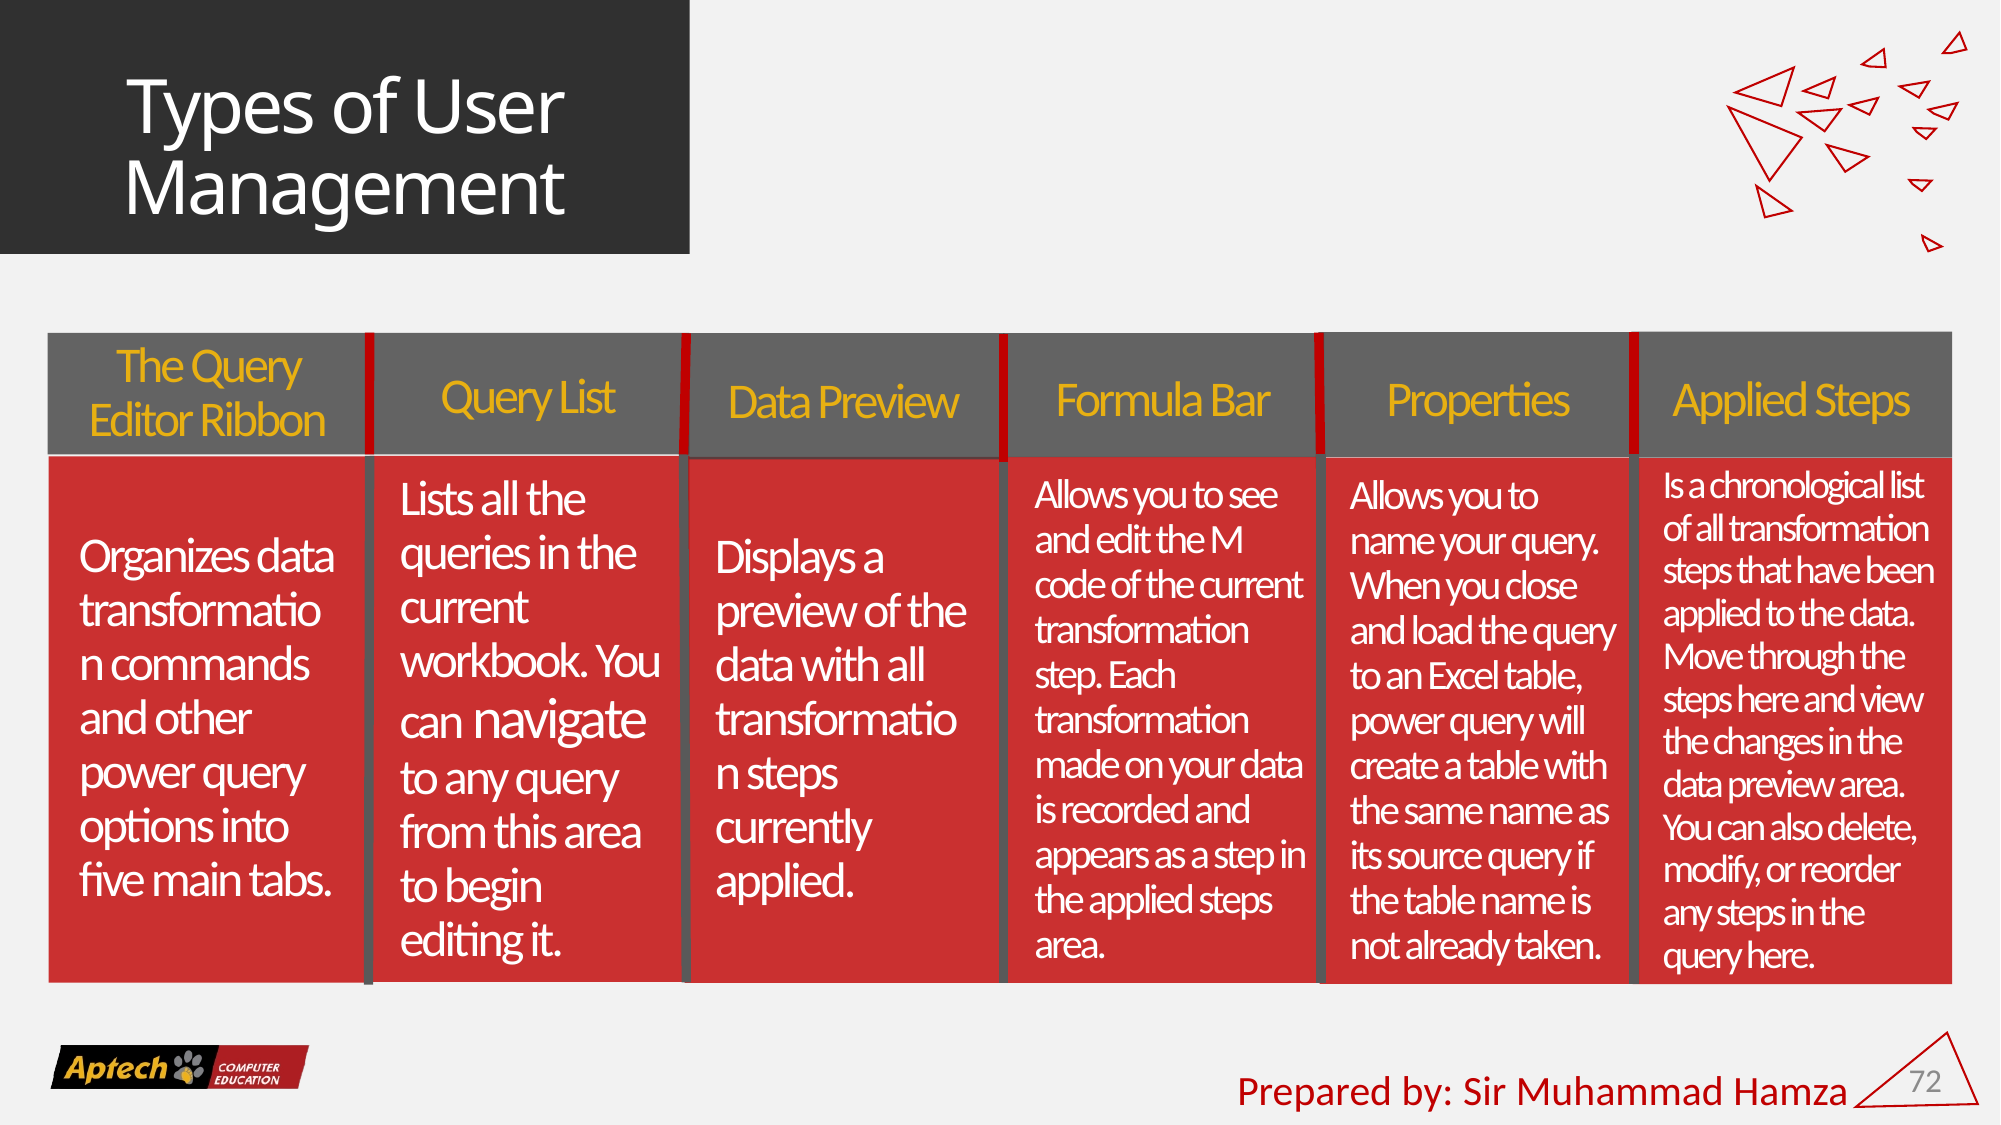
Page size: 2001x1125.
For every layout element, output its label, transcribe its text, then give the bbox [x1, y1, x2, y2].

picture [47, 985, 325, 1089]
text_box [47, 331, 1953, 985]
text_box Types of User Management [0, 0, 690, 254]
footer Prepared by: Sir Muhammad Hamza [1205, 1059, 1881, 1120]
slide_number 72 [1883, 1037, 1957, 1120]
text_box [1940, 1030, 1951, 1037]
text_box [1957, 1053, 1980, 1106]
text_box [1724, 32, 1968, 252]
